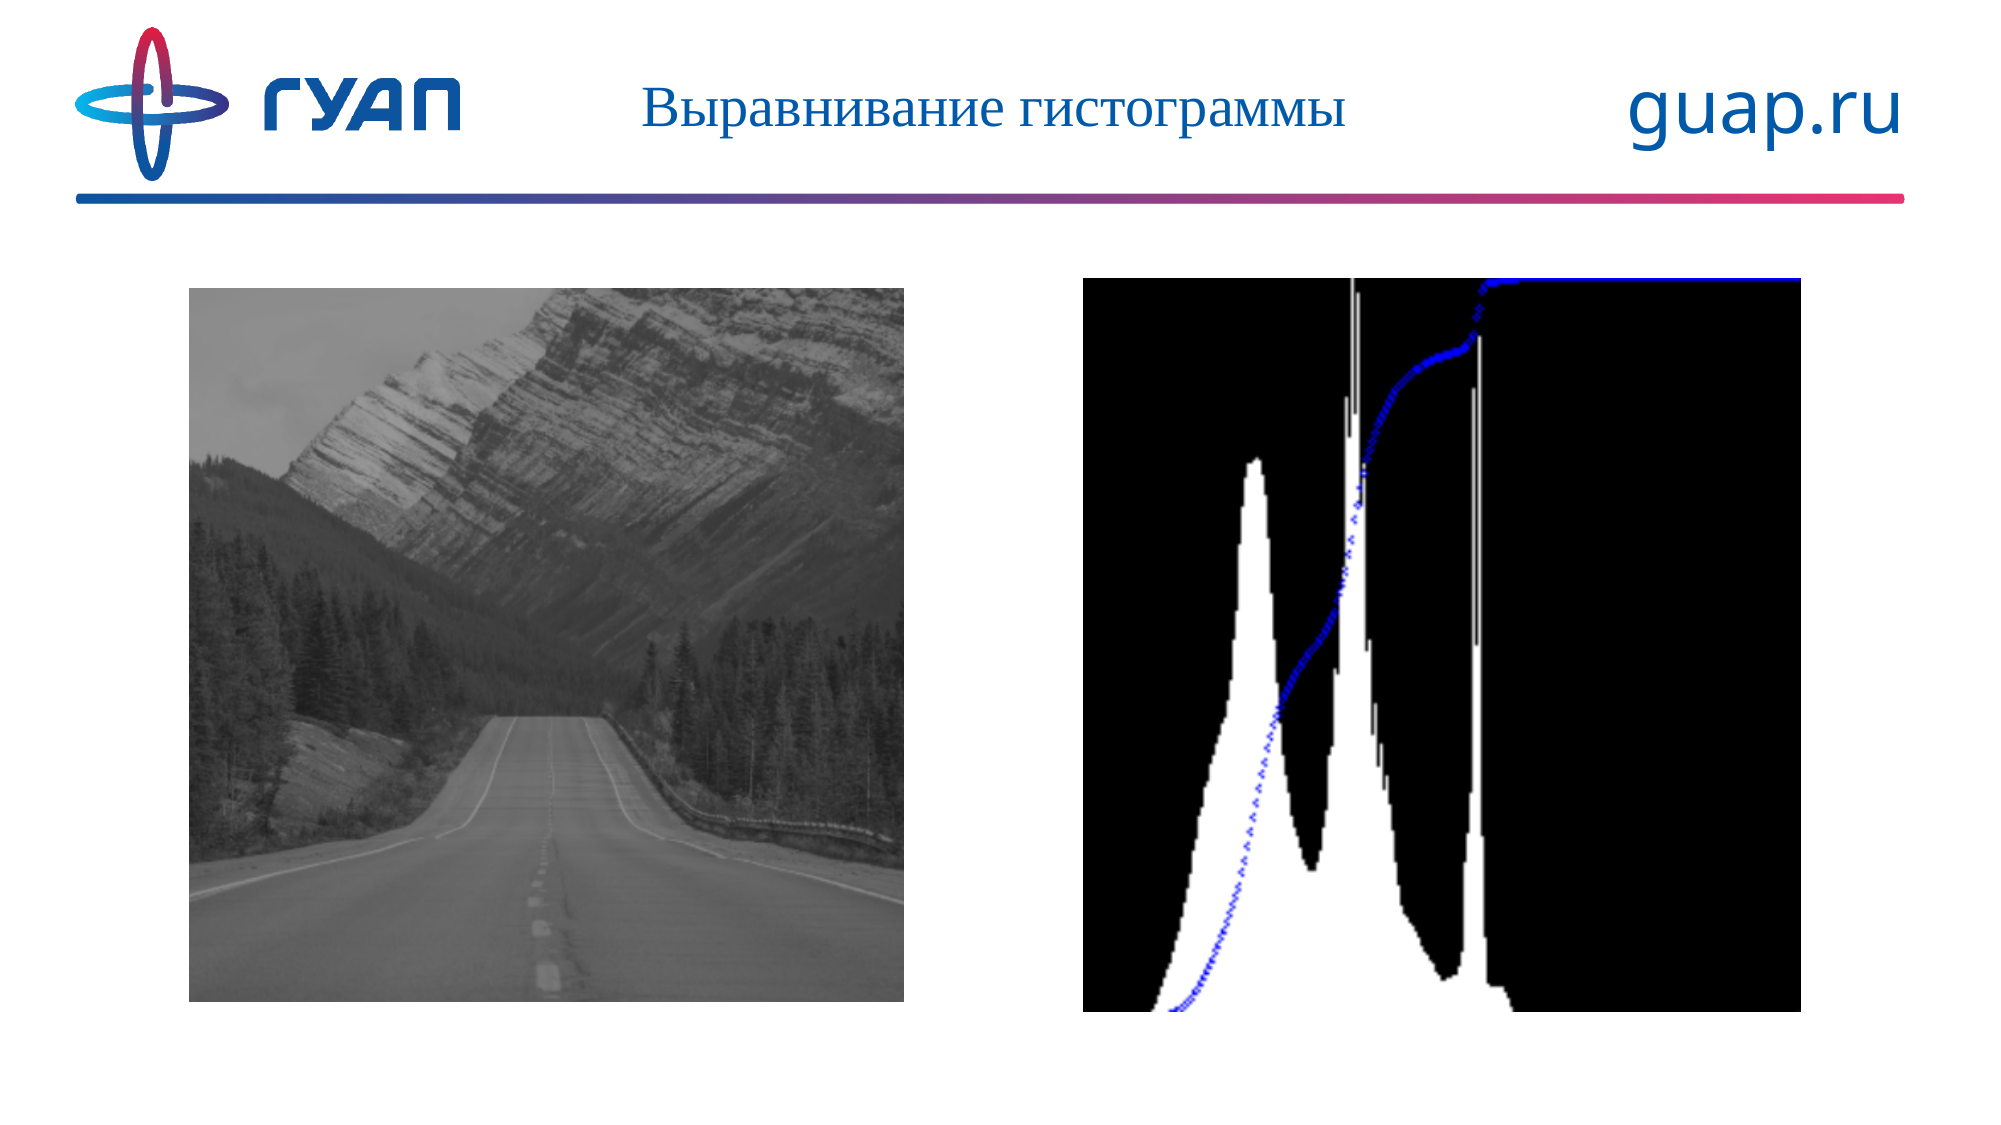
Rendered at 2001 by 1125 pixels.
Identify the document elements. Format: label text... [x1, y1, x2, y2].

text_box guap.ru [1521, 56, 1905, 149]
picture [189, 288, 904, 1003]
picture [75, 27, 460, 181]
picture [1083, 278, 1801, 1012]
picture [75, 193, 1905, 204]
text_box Выравнивание гистограммы [546, 60, 1443, 148]
